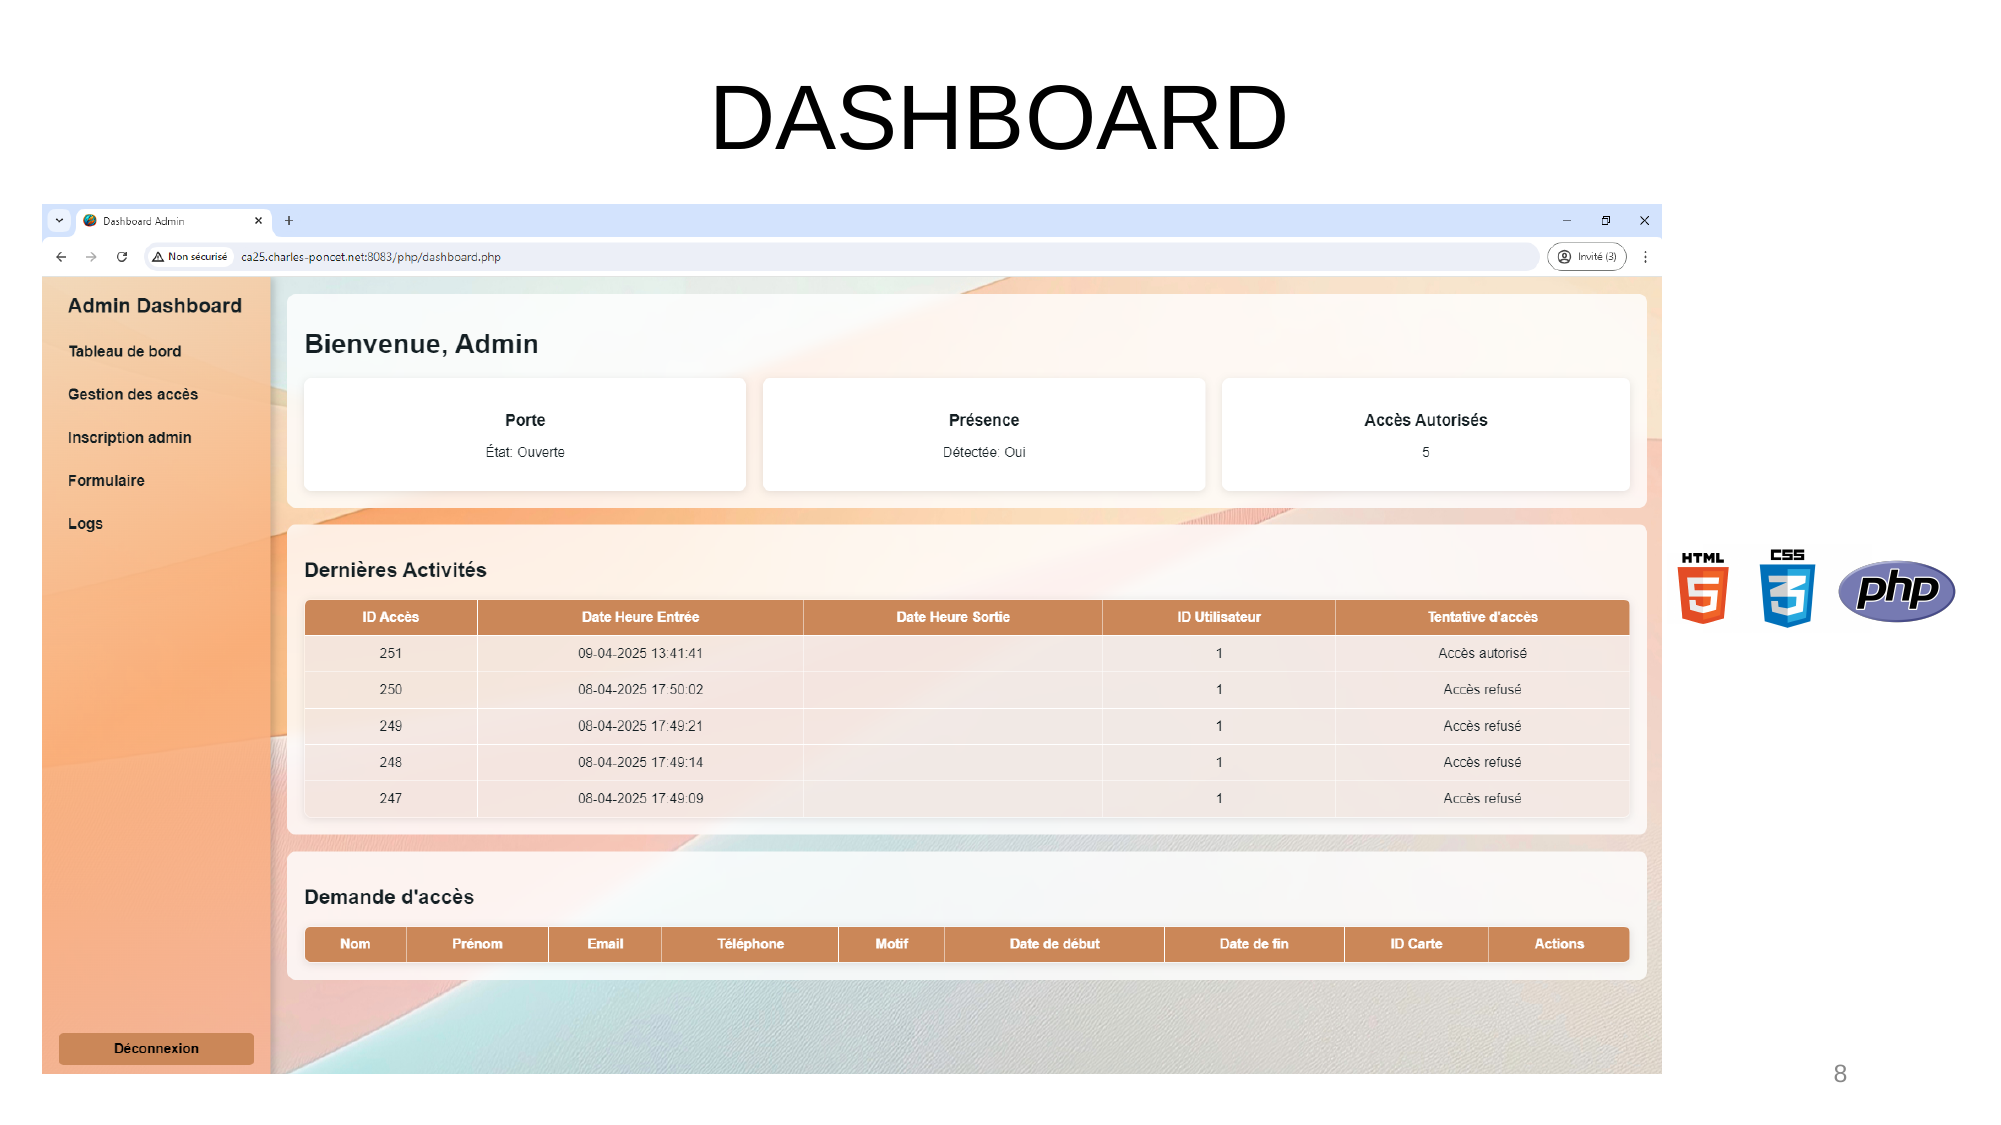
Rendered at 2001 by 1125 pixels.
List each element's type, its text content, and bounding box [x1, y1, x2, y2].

slide_number 8 [1412, 1042, 1863, 1103]
picture [42, 203, 1662, 1074]
title DASHBOARD [137, 11, 1863, 229]
picture [1667, 544, 1957, 633]
